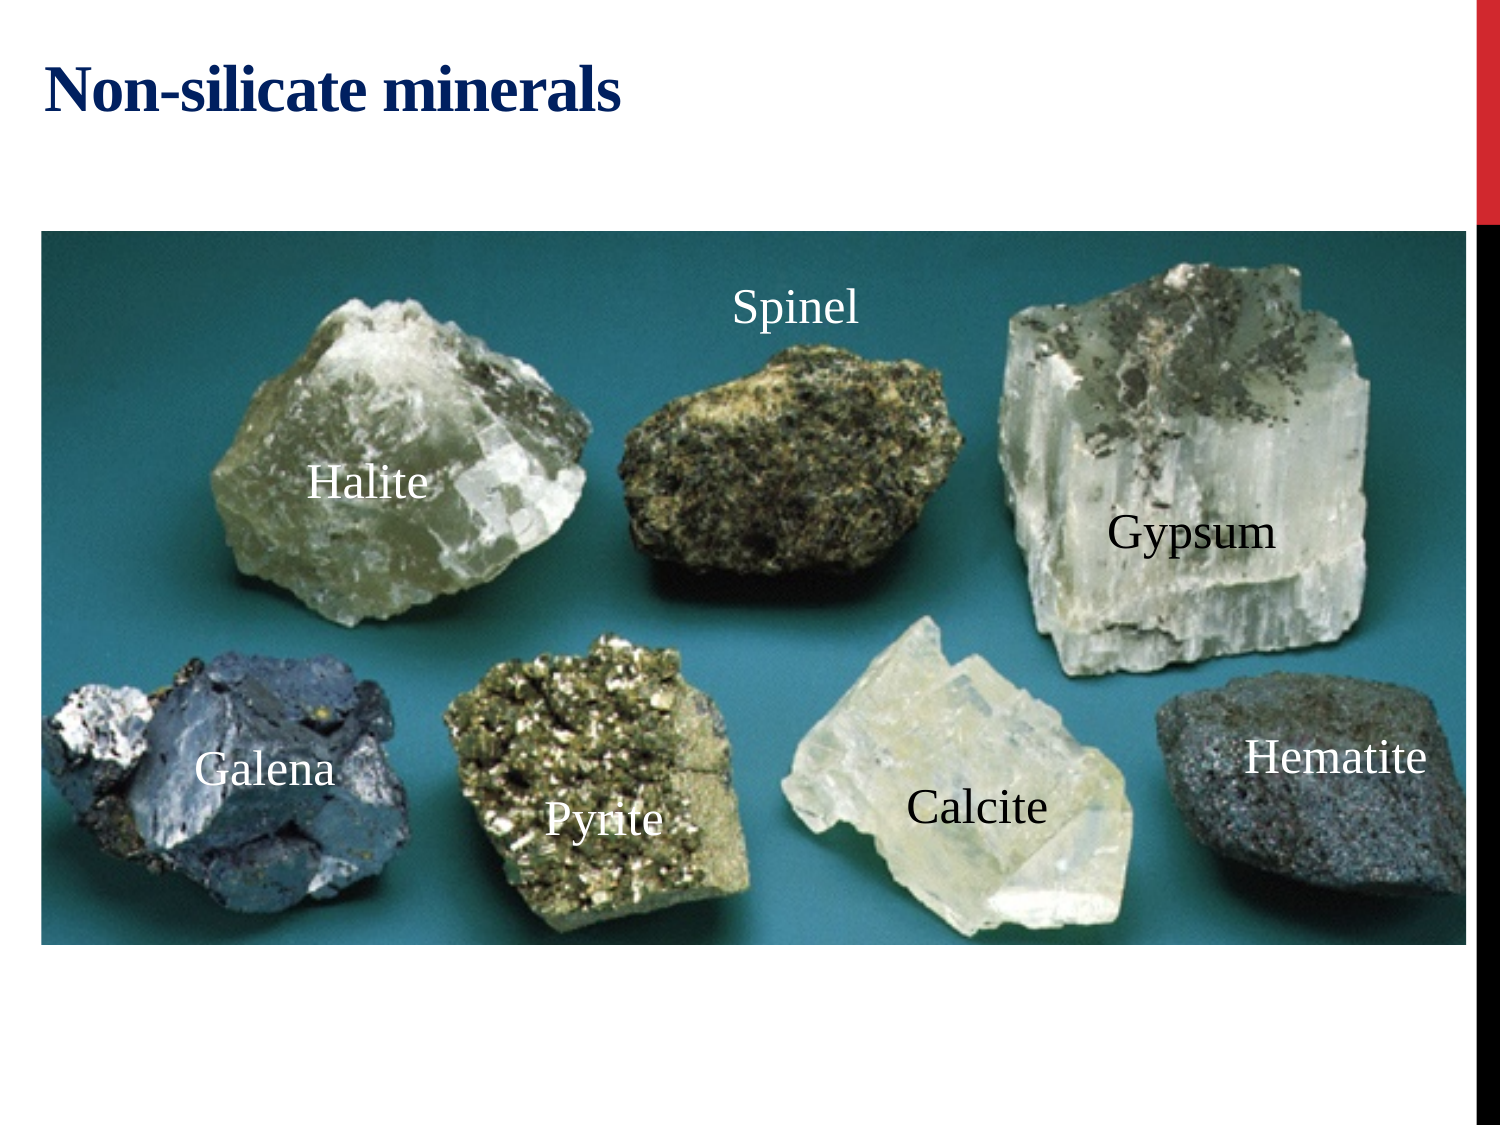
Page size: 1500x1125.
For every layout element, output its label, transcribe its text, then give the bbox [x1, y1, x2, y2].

picture [40, 231, 1467, 945]
title Non-silicate minerals [29, 30, 1500, 133]
